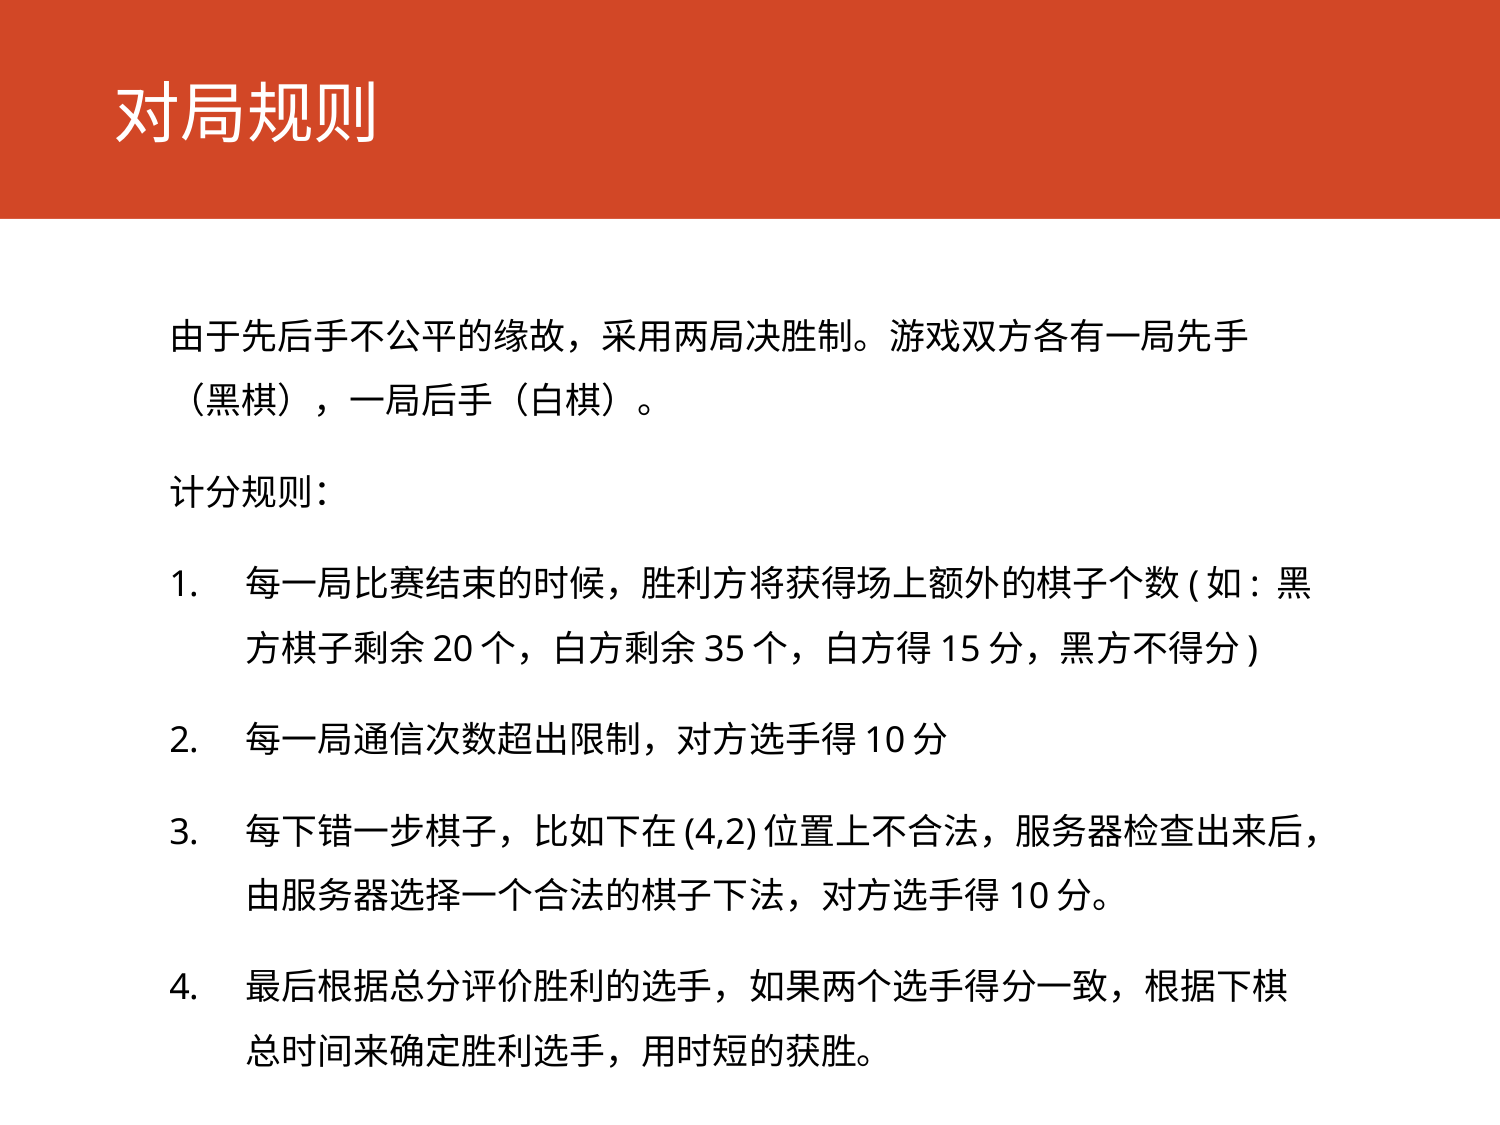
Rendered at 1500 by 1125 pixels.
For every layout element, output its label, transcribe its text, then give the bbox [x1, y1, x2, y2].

list 由于先后手不公平的缘故，采用两局决胜制。游戏双方各有一局先手（黑棋），一局后手（白棋）。 计分规则： 每一局比赛结束的时候，胜利方将获得场上额外的棋子个数(如: 黑方棋子剩余20个，白方剩余35个，白方得15分，黑方不得分) 每一局通信次数超出限制，对方选手得10分 每下错一步棋子，比如下在(4,2)位置上不合法，服务器检查出来后，由服务器选择一个合法的棋子下法，对方选手得10分。 最后根据总分评价胜利的选手，如果两个选手得分一致，根据下棋总时间来确定胜利选手，用时短的获胜。 [154, 284, 1329, 1091]
title 对局规则 [98, 53, 1397, 159]
